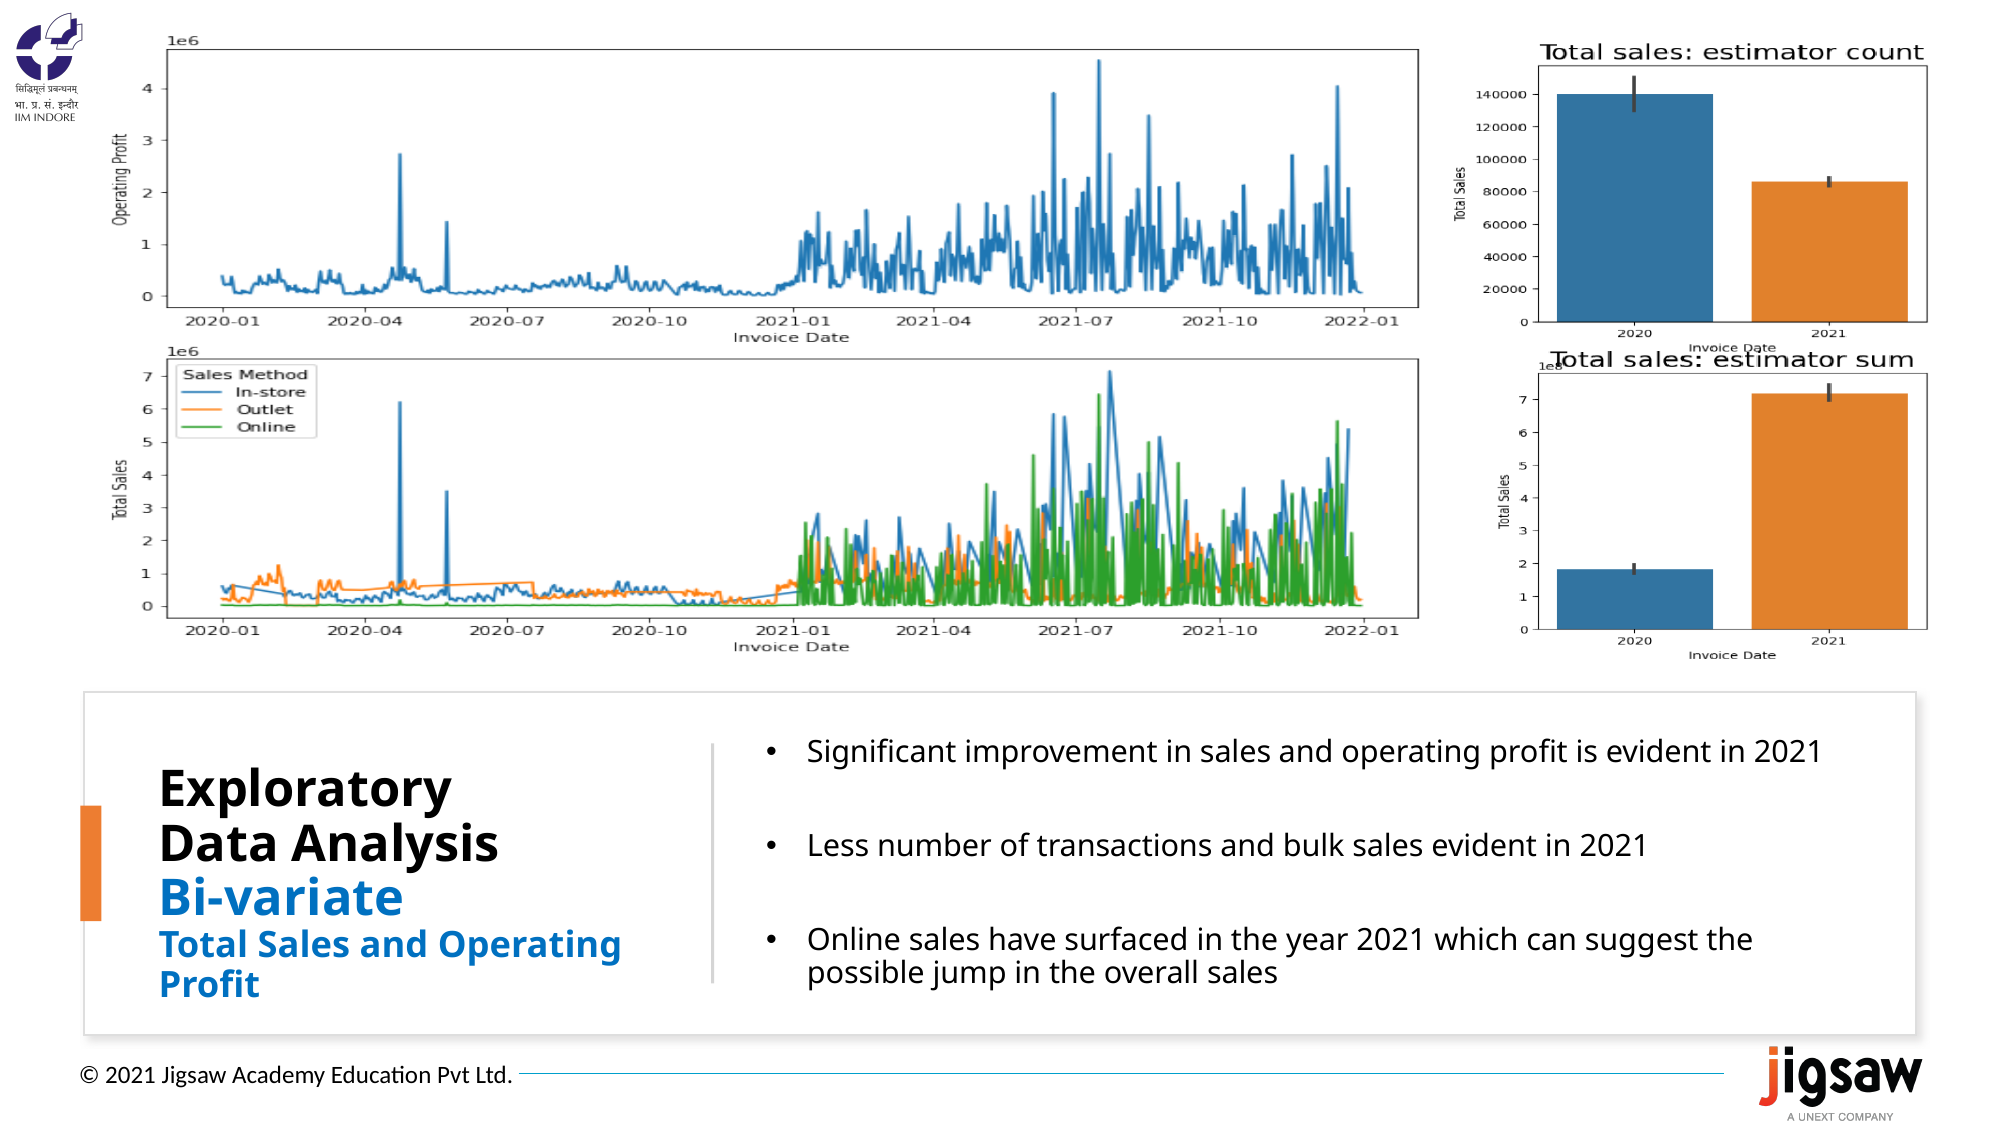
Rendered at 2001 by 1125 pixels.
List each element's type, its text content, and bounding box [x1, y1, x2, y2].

text_box [79, 805, 102, 922]
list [1430, 31, 1980, 662]
text_box [83, 691, 1917, 1036]
text_box Significant improvement in sales and operating profit is evident in 2021 Less number of transactions and bulk sales evident in 2021 Online sales have surfaced in the year 2021 which can suggest the possible jump in the overall sales [751, 728, 1877, 999]
picture [14, 12, 83, 122]
title Exploratory Data Analysis Bi-variate Total Sales and Operating Profit [143, 754, 696, 1014]
picture [1753, 1042, 1928, 1125]
text_box [710, 742, 715, 984]
picture [101, 28, 1431, 662]
